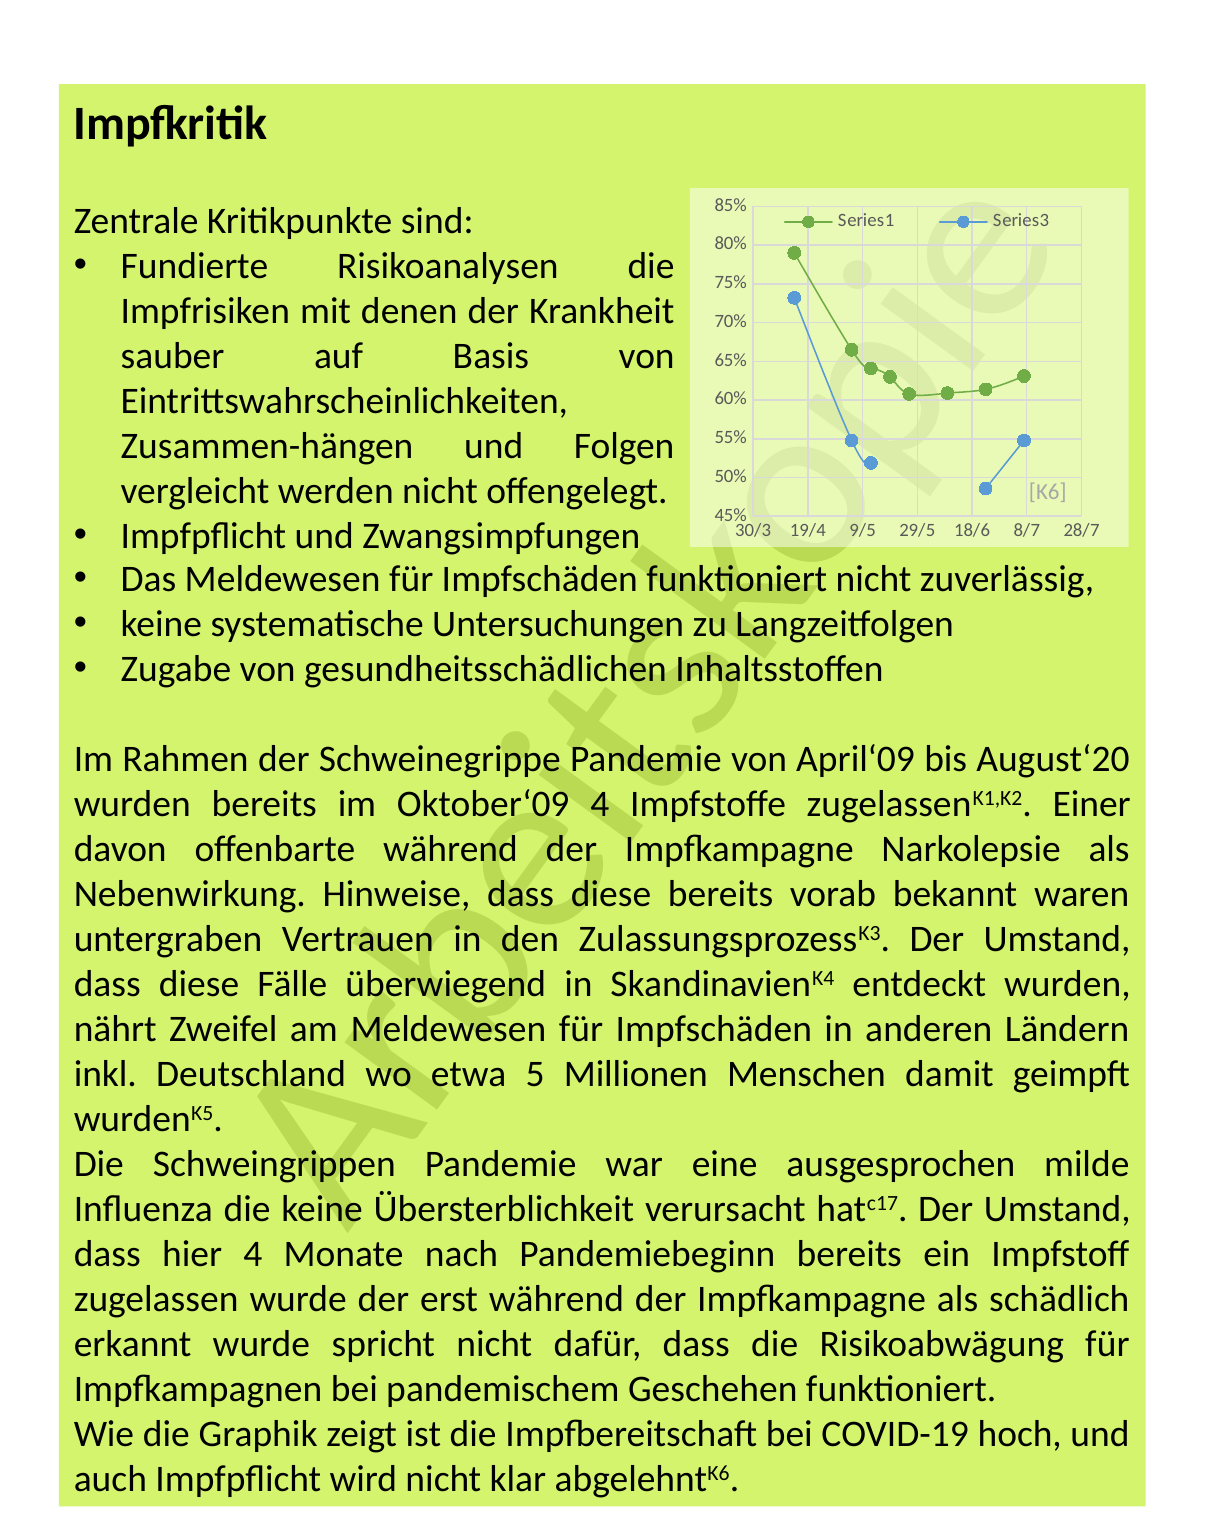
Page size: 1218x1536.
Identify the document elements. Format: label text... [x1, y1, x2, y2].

text_box Zentrale Kritikpunkte sind: Fundierte Risikoanalysen die Impfrisiken mit denen der Krankheit sauber auf Basis von Eintrittswahrscheinlichkeiten, Zusammen-hängen und Folgen vergleicht werden nicht offengelegt. Impfpflicht und Zwangsimpfungen [59, 188, 690, 608]
chart [689, 188, 1129, 547]
text_box Impfkritik Das Meldewesen für Impfschäden funktioniert nicht zuverlässig, keine systematische Untersuchungen zu Langzeitfolgen Zugabe von gesundheitsschädlichen Inhaltsstoffen Im Rahmen der Schweinegrippe Pandemie von April‘09 bis August‘20 wurden bereits im Oktober‘09 4 Impfstoffe zugelassenK1,K2. Einer davon offenbarte während der Impfkampagne Narkolepsie als Nebenwirkung. Hinweise, dass diese bereits vorab bekannt waren untergraben Vertrauen in den ZulassungsprozessK3. Der Umstand, dass diese Fälle überwiegend in SkandinavienK4 entdeckt wurden, nährt Zweifel am Meldewesen für Impfschäden in anderen Ländern inkl. Deutschland wo etwa 5 Millionen Menschen damit geimpft wurdenK5. Die Schweingrippen Pandemie war eine ausgesprochen milde Influenza die keine Übersterblichkeit verursacht hatc17. Der Umstand, dass hier 4 Monate nach Pandemiebeginn bereits ein Impfstoff zugelassen wurde der erst während der Impfkampagne als schädlich erkannt wurde spricht nicht dafür, dass die Risikoabwägung für Impfkampagnen bei pandemischem Geschehen funktioniert. Wie die Graphik zeigt ist die Impfbereitschaft bei COVID-19 hoch, und auch Impfpflicht wird nicht klar abgelehntK6. [58, 84, 1146, 1507]
